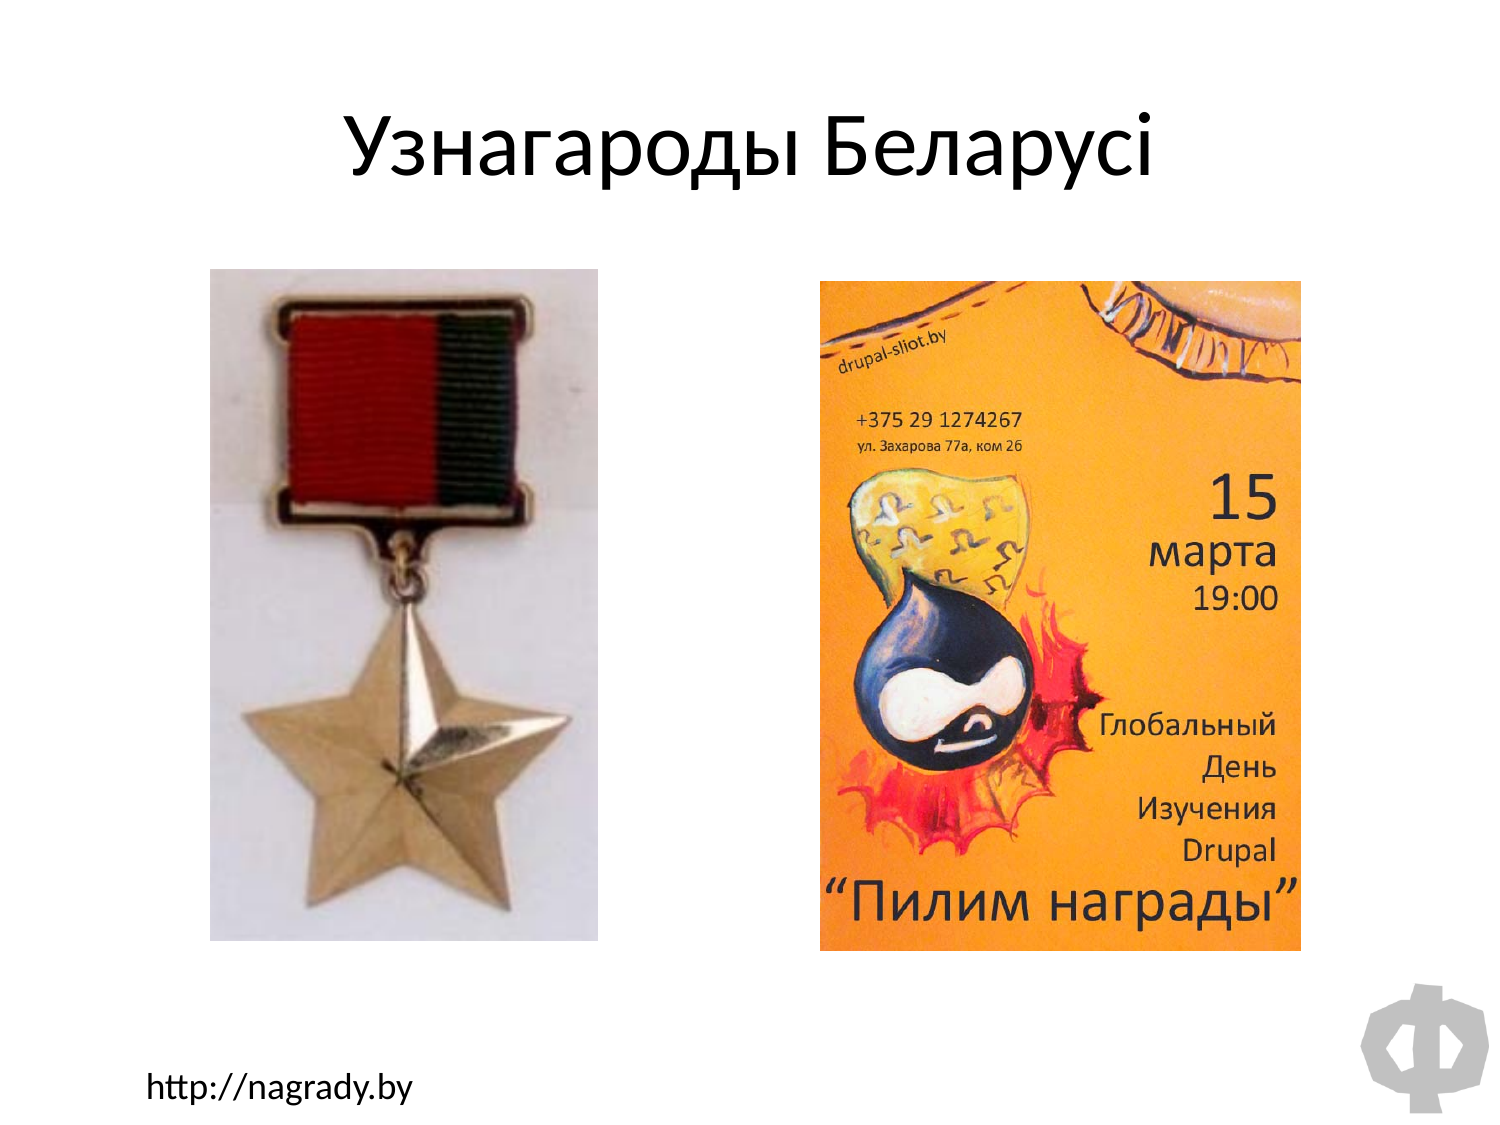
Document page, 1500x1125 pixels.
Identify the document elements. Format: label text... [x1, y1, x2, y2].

text_box http://nagrady.by [130, 1054, 429, 1115]
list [210, 269, 598, 941]
picture [820, 280, 1301, 952]
title Узнагароды Беларусі [75, 45, 1425, 233]
picture [1353, 982, 1489, 1114]
